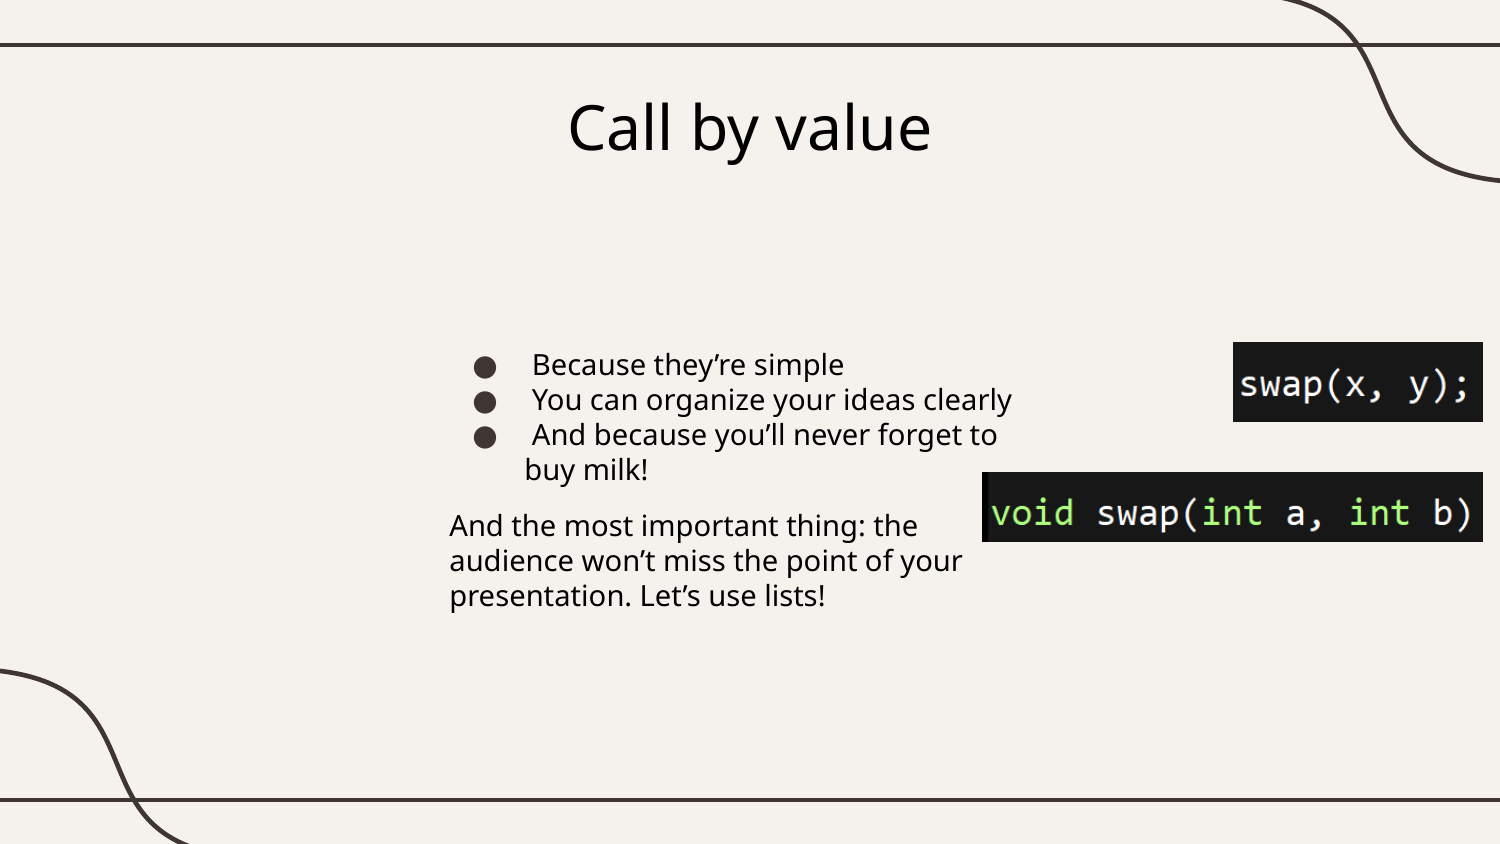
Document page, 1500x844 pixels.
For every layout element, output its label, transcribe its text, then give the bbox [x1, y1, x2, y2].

subtitle Because they’re simple You can organize your ideas clearly And because you’ll never forget to buy milk! And the most important thing: the audience won’t miss the point of your presentation. Let’s use lists! [434, 275, 1066, 667]
picture [1232, 342, 1484, 422]
title Call by value [284, 72, 1216, 167]
picture [982, 471, 1484, 542]
